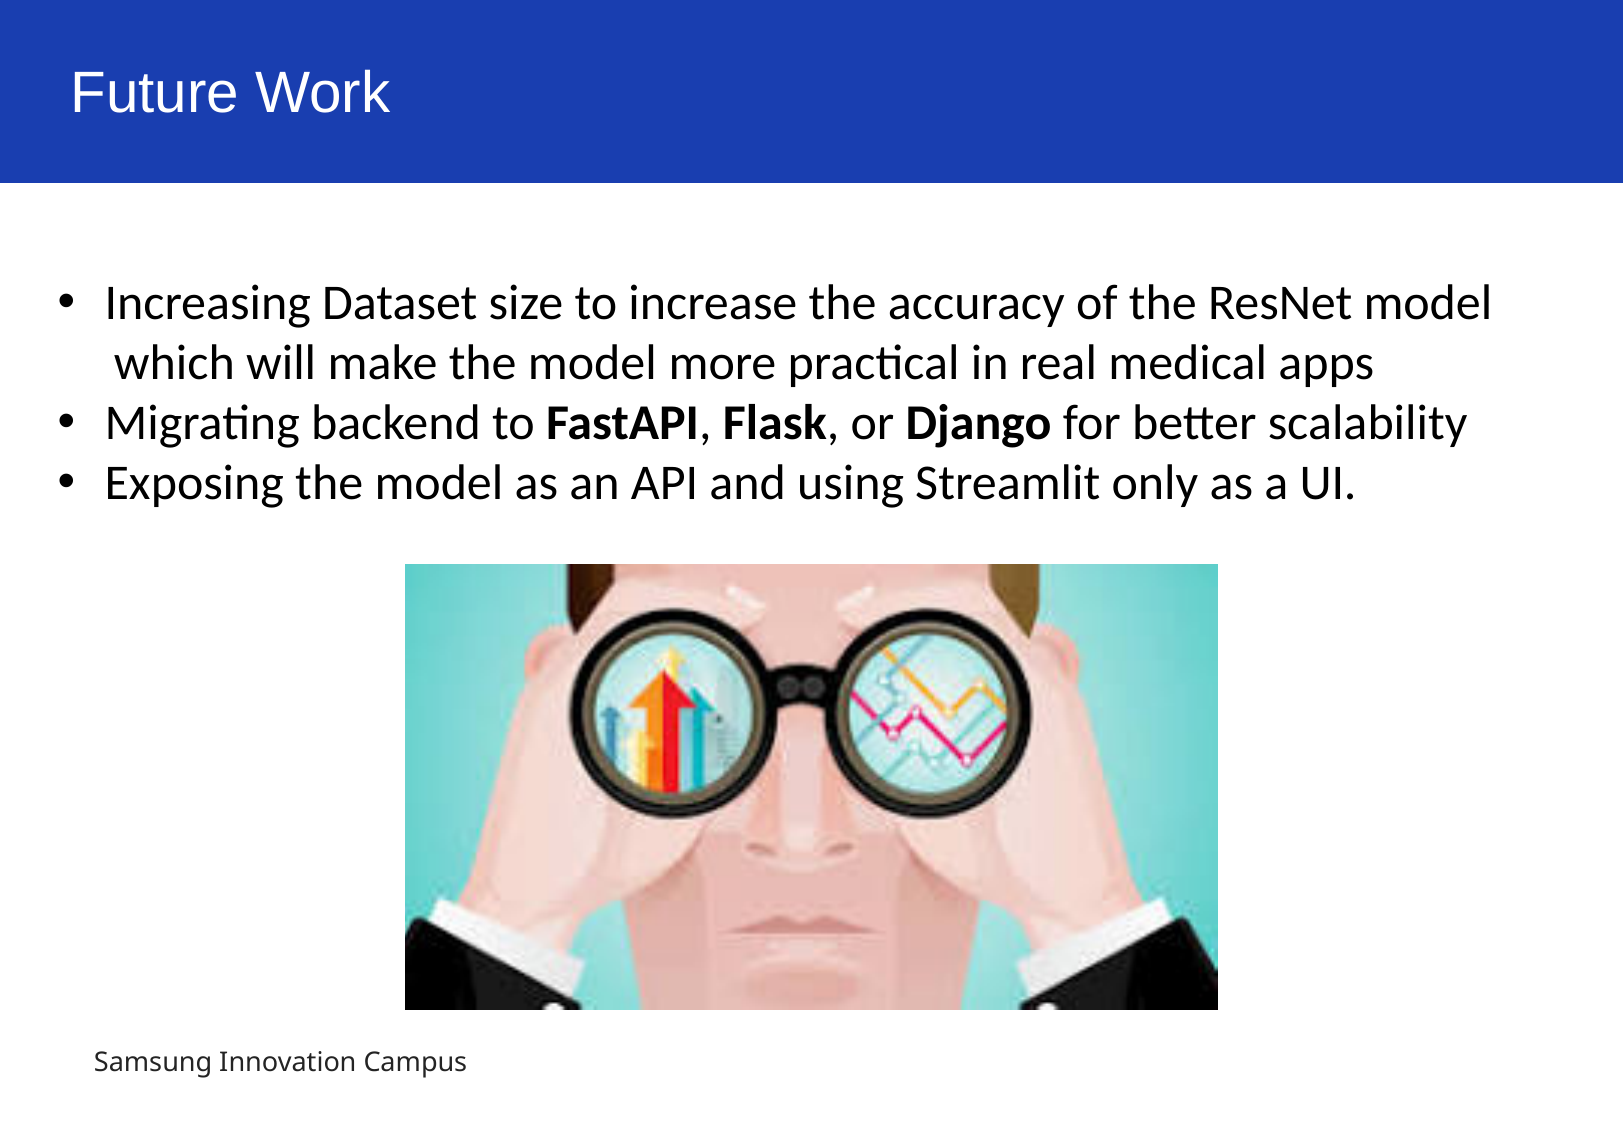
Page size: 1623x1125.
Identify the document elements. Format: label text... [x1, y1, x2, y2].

text_box Samsung Innovation Campus [93, 1044, 568, 1077]
picture [404, 564, 1218, 1011]
text_box Increasing Dataset size to increase the accuracy of the ResNet model which will make the model more practical in real medical apps Migrating backend to FastAPI, Flask, or Django for better scalability Exposing the model as an API and using Streamlit only as a UI. [42, 262, 1520, 518]
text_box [0, 0, 1623, 184]
